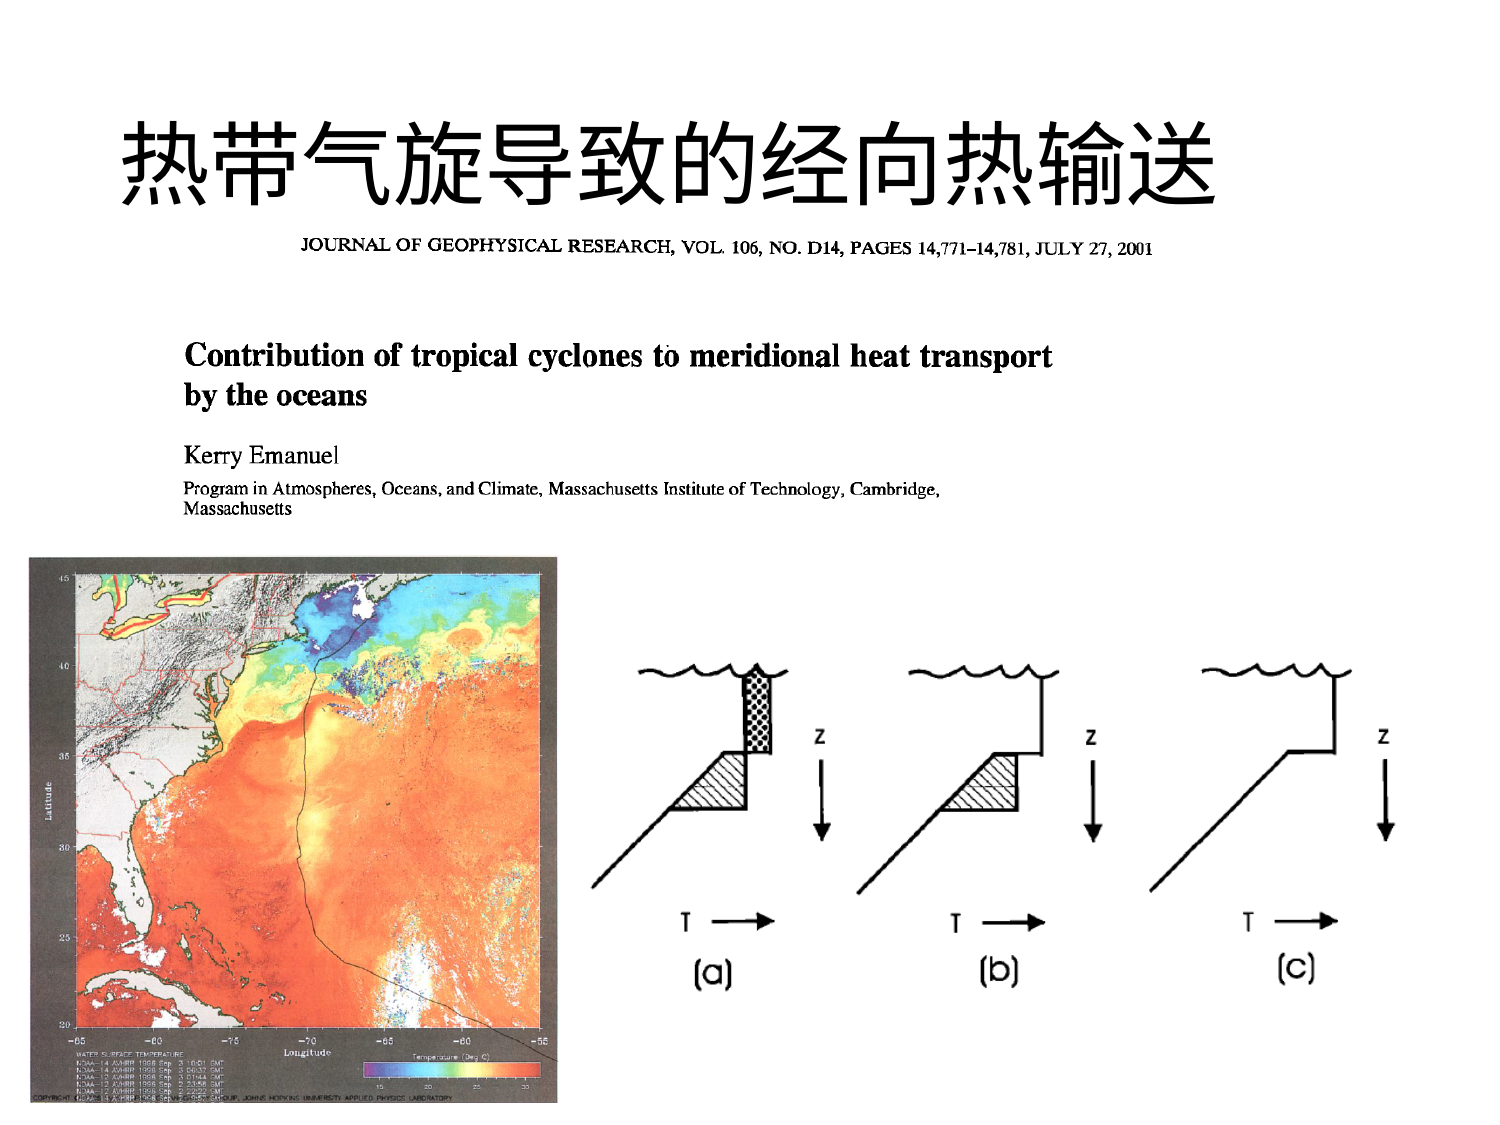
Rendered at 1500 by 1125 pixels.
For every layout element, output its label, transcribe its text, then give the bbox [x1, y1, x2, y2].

picture [168, 212, 1167, 525]
picture [17, 548, 563, 1109]
picture [572, 637, 1419, 1000]
title 热带气旋导致的经向热输送 [103, 59, 1397, 278]
